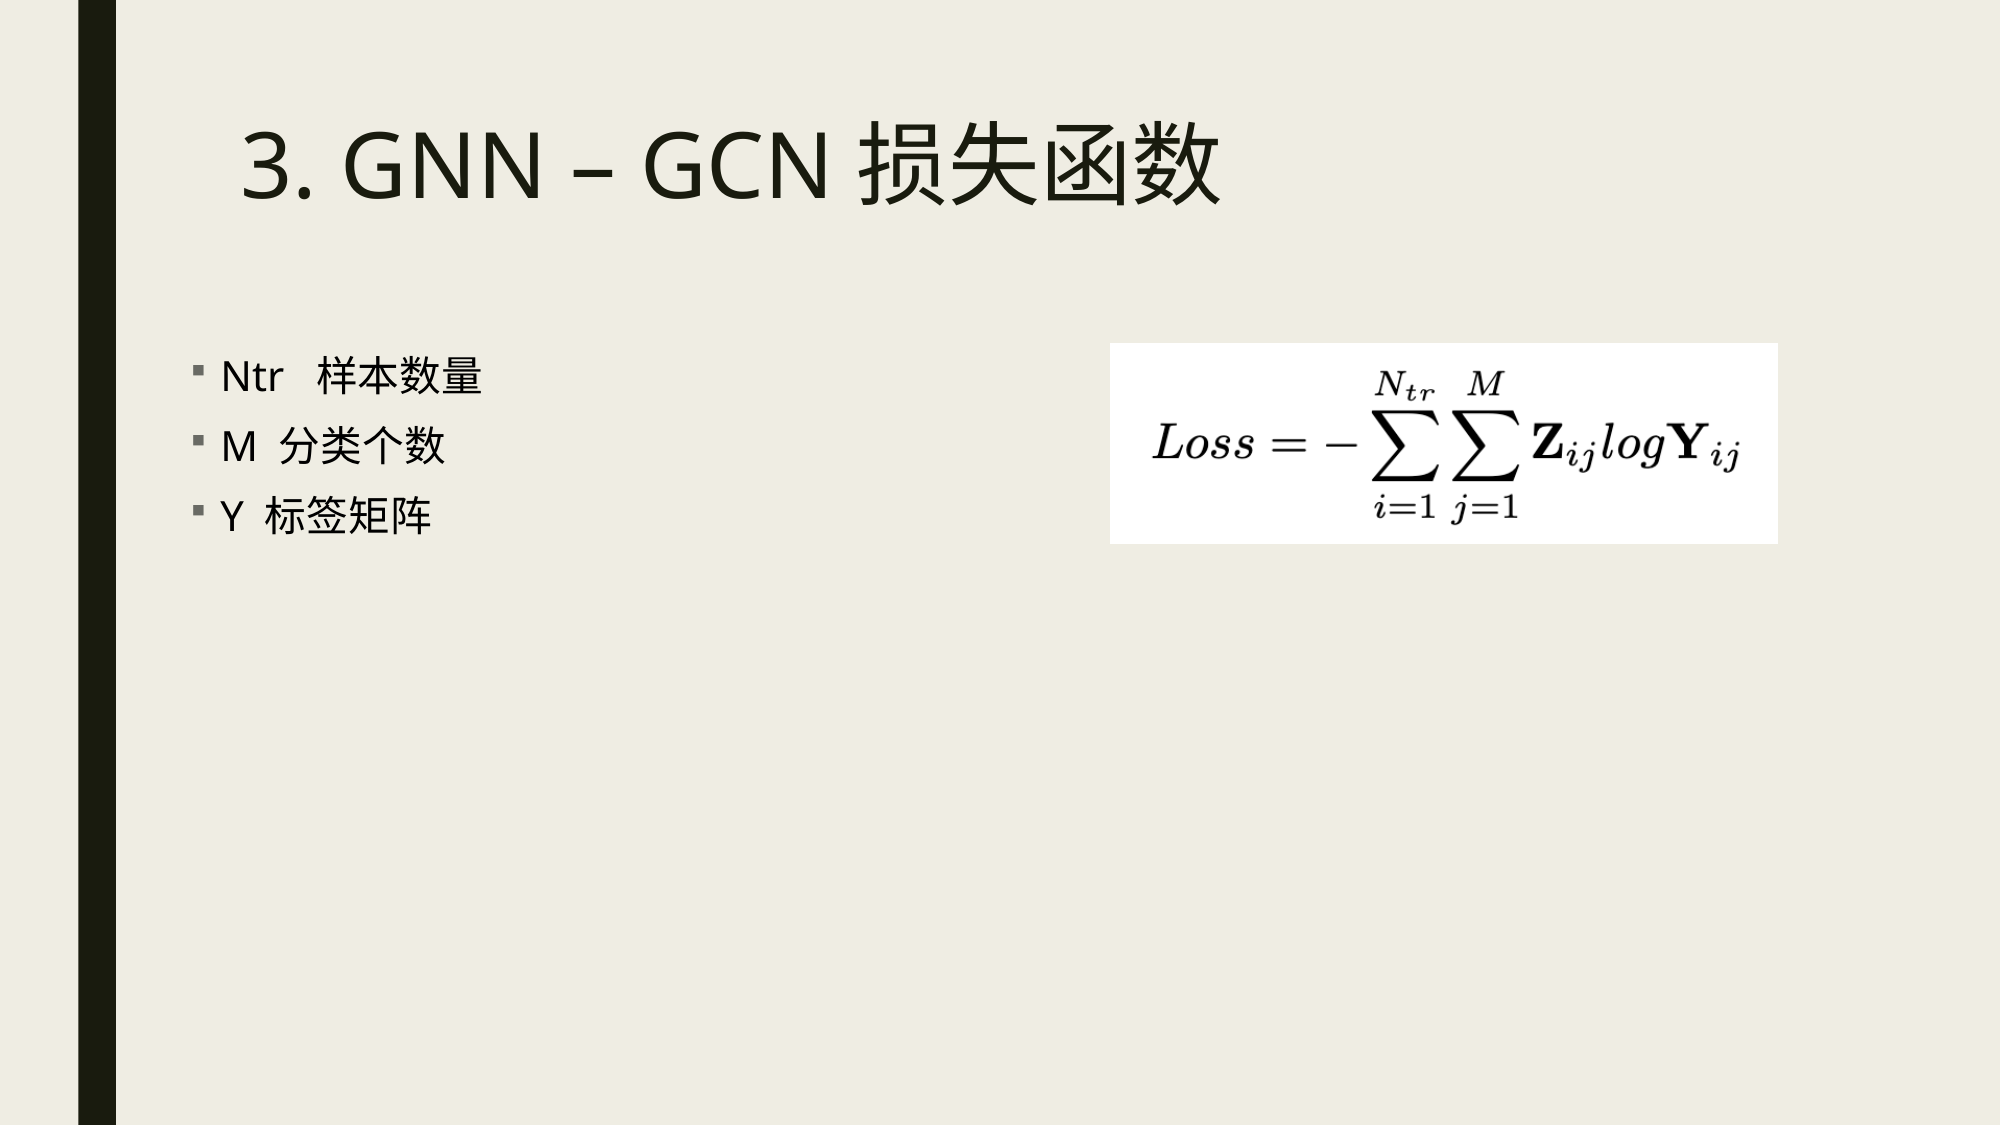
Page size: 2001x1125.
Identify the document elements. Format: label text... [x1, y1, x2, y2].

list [1110, 343, 1778, 544]
title 3. GNN – GCN损失函数 [225, 112, 1800, 347]
text_box Ntr 样本数量 M 分类个数 Y 标签矩阵 [175, 347, 1826, 1013]
